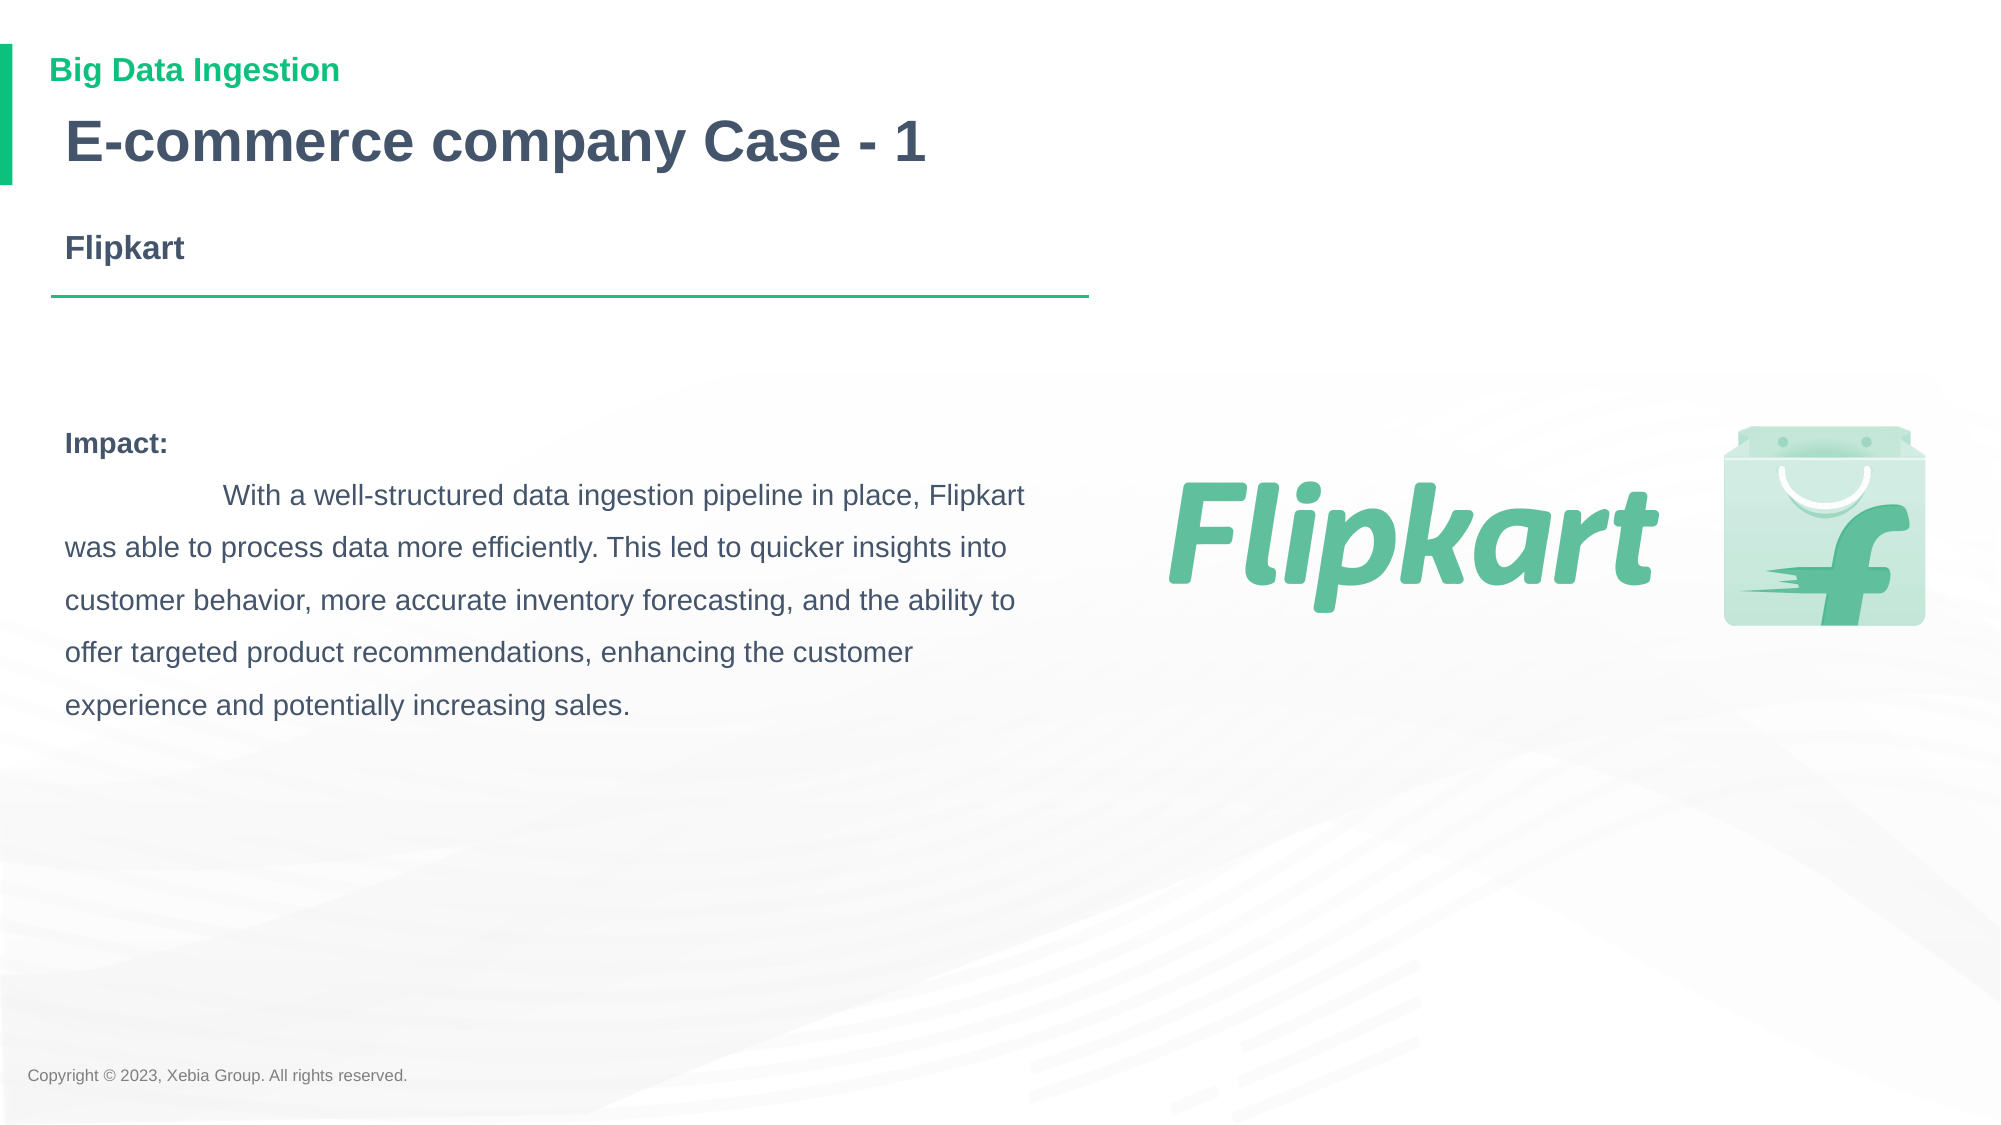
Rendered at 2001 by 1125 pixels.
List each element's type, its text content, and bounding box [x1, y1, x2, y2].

text_box Flipkart [50, 218, 1050, 274]
picture [0, 0, 2000, 1125]
title E-commerce company Case - 1 [34, 103, 1890, 185]
text_box Impact: With a well-structured data ingestion pipeline in place, Flipkart was able to process data more efficiently. This led to quicker insights into customer behavior, more accurate inventory forecasting, and the ability to offer targeted product recommendations, enhancing the customer experience and potentially increasing sales. [49, 399, 1079, 729]
